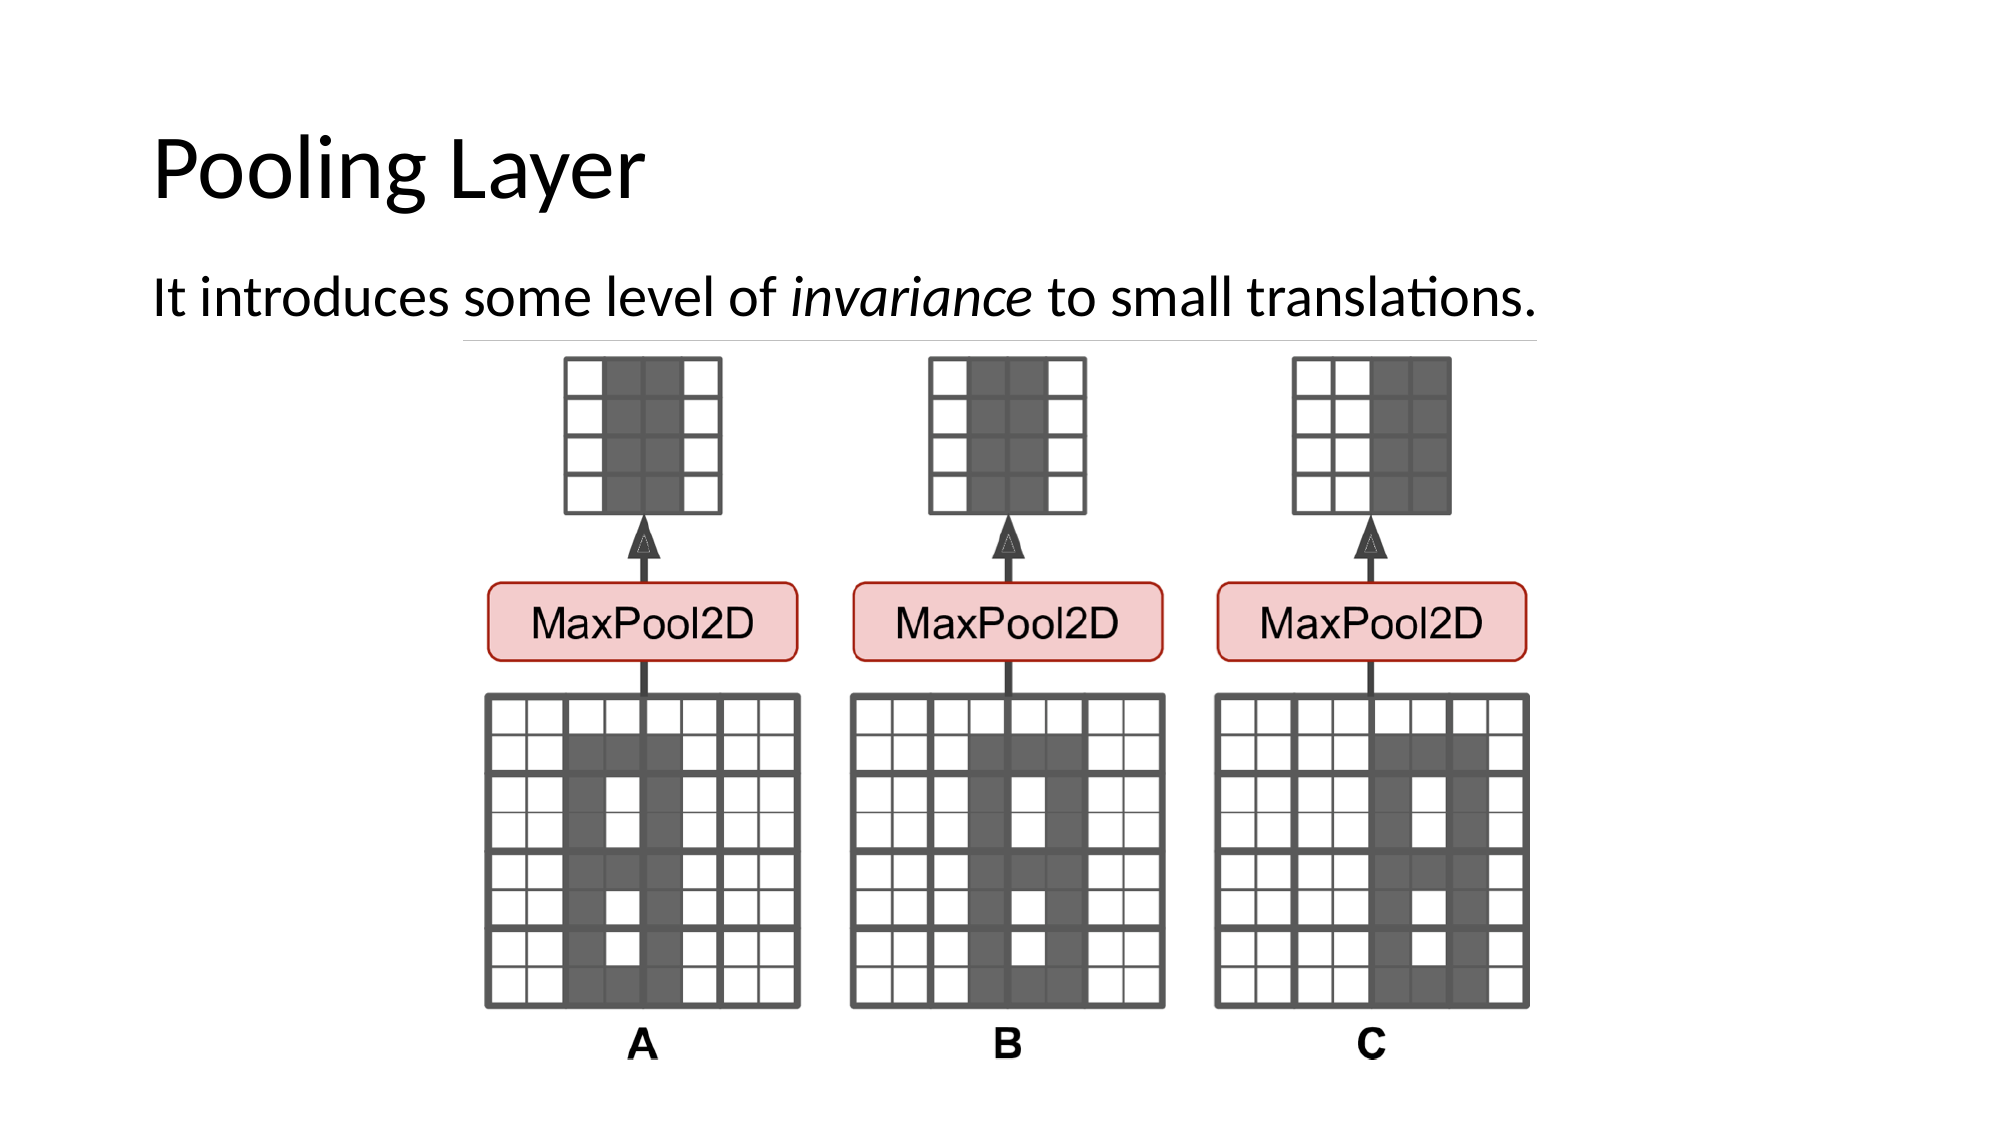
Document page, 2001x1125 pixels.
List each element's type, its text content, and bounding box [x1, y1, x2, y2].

picture [462, 340, 1537, 1070]
title Pooling Layer [137, 59, 1863, 258]
list It introduces some level of invariance to small translations. [137, 258, 1863, 973]
